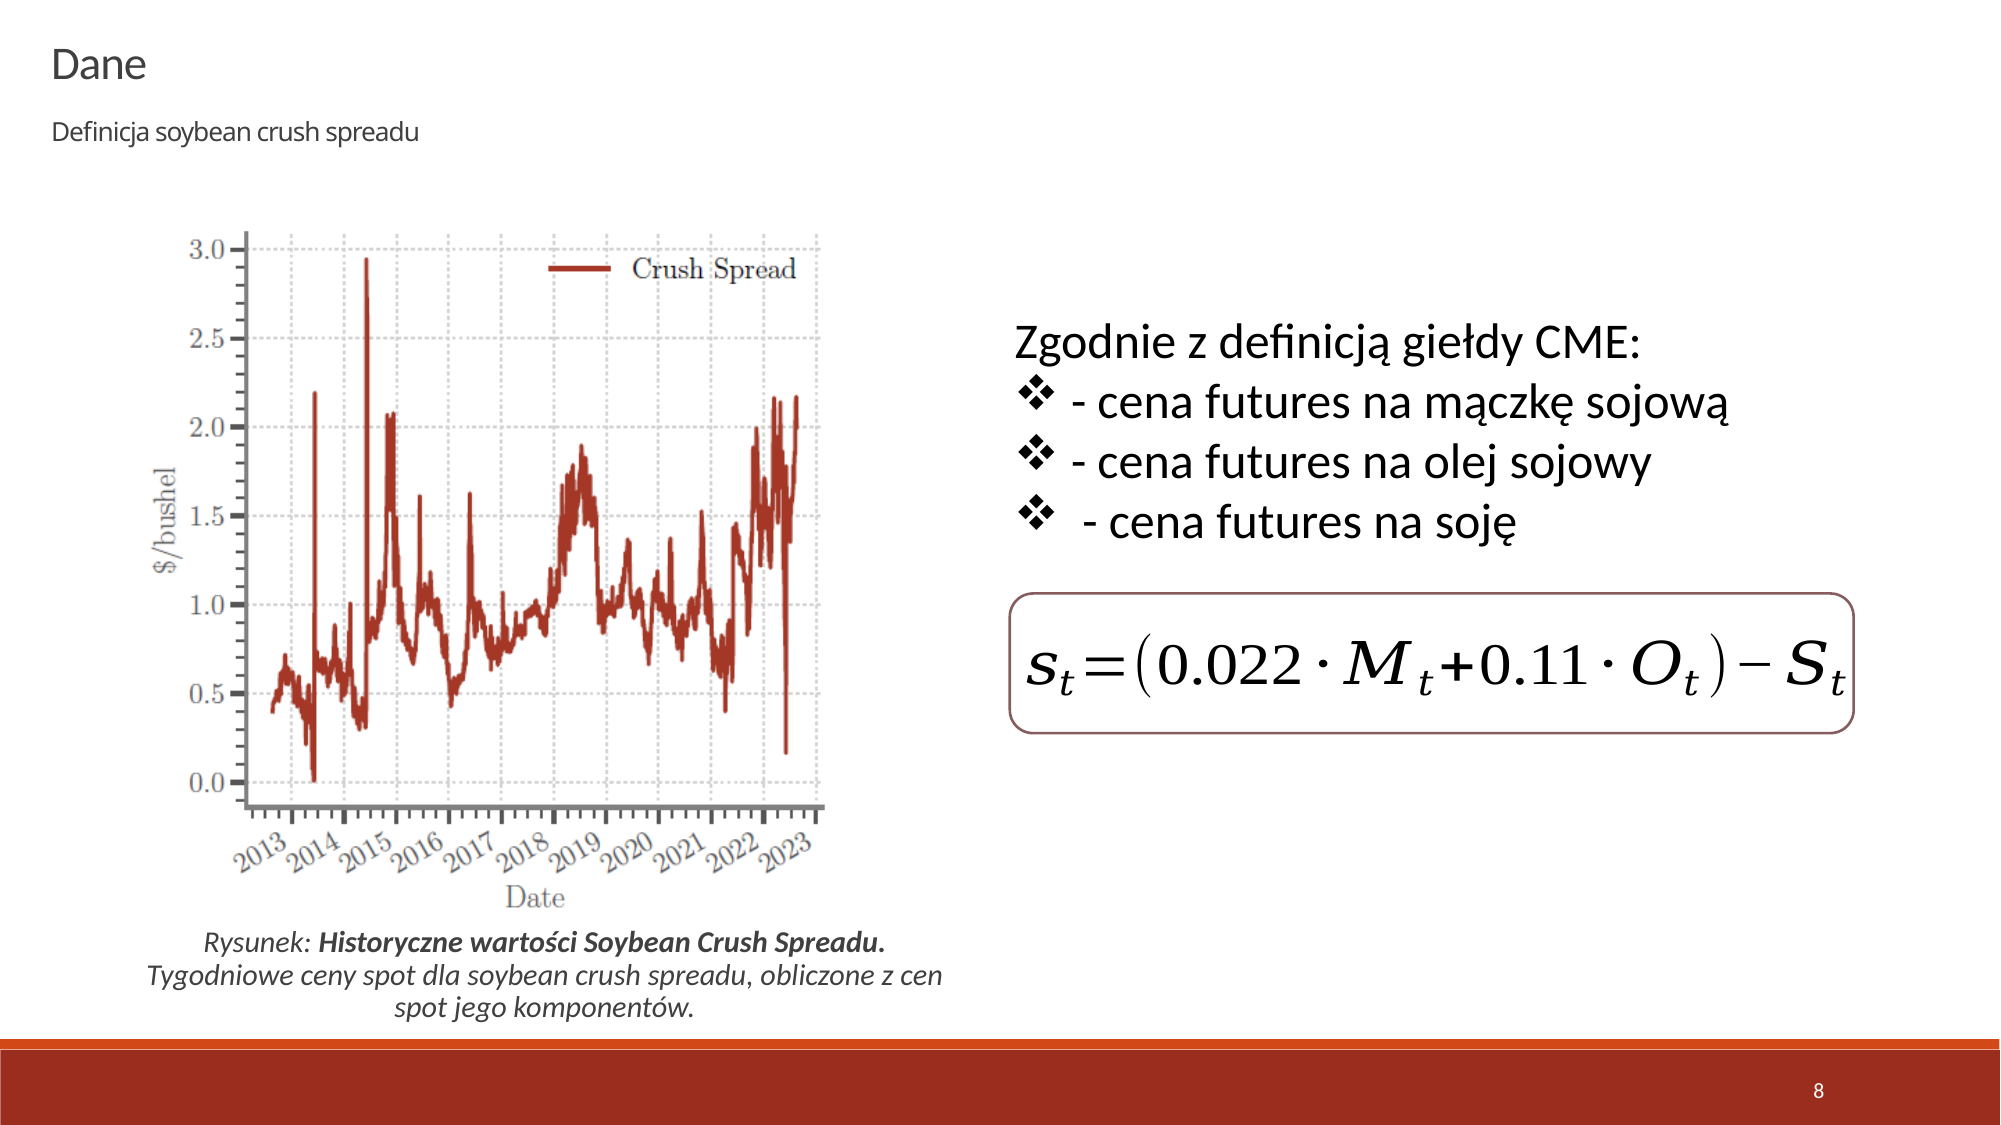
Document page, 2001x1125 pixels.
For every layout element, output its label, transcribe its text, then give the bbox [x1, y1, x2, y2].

text_box Definicja soybean crush spreadu [35, 96, 529, 155]
picture [135, 197, 875, 928]
text_box Dane [36, 13, 892, 97]
text_box Rysunek: Historyczne wartości Soybean Crush Spreadu. Tygodniowe ceny spot dla soybean crush spreadu, obliczone z cen spot jego komponentów. [117, 926, 973, 1029]
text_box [1009, 592, 1855, 734]
slide_number 8 [1624, 1059, 1840, 1120]
